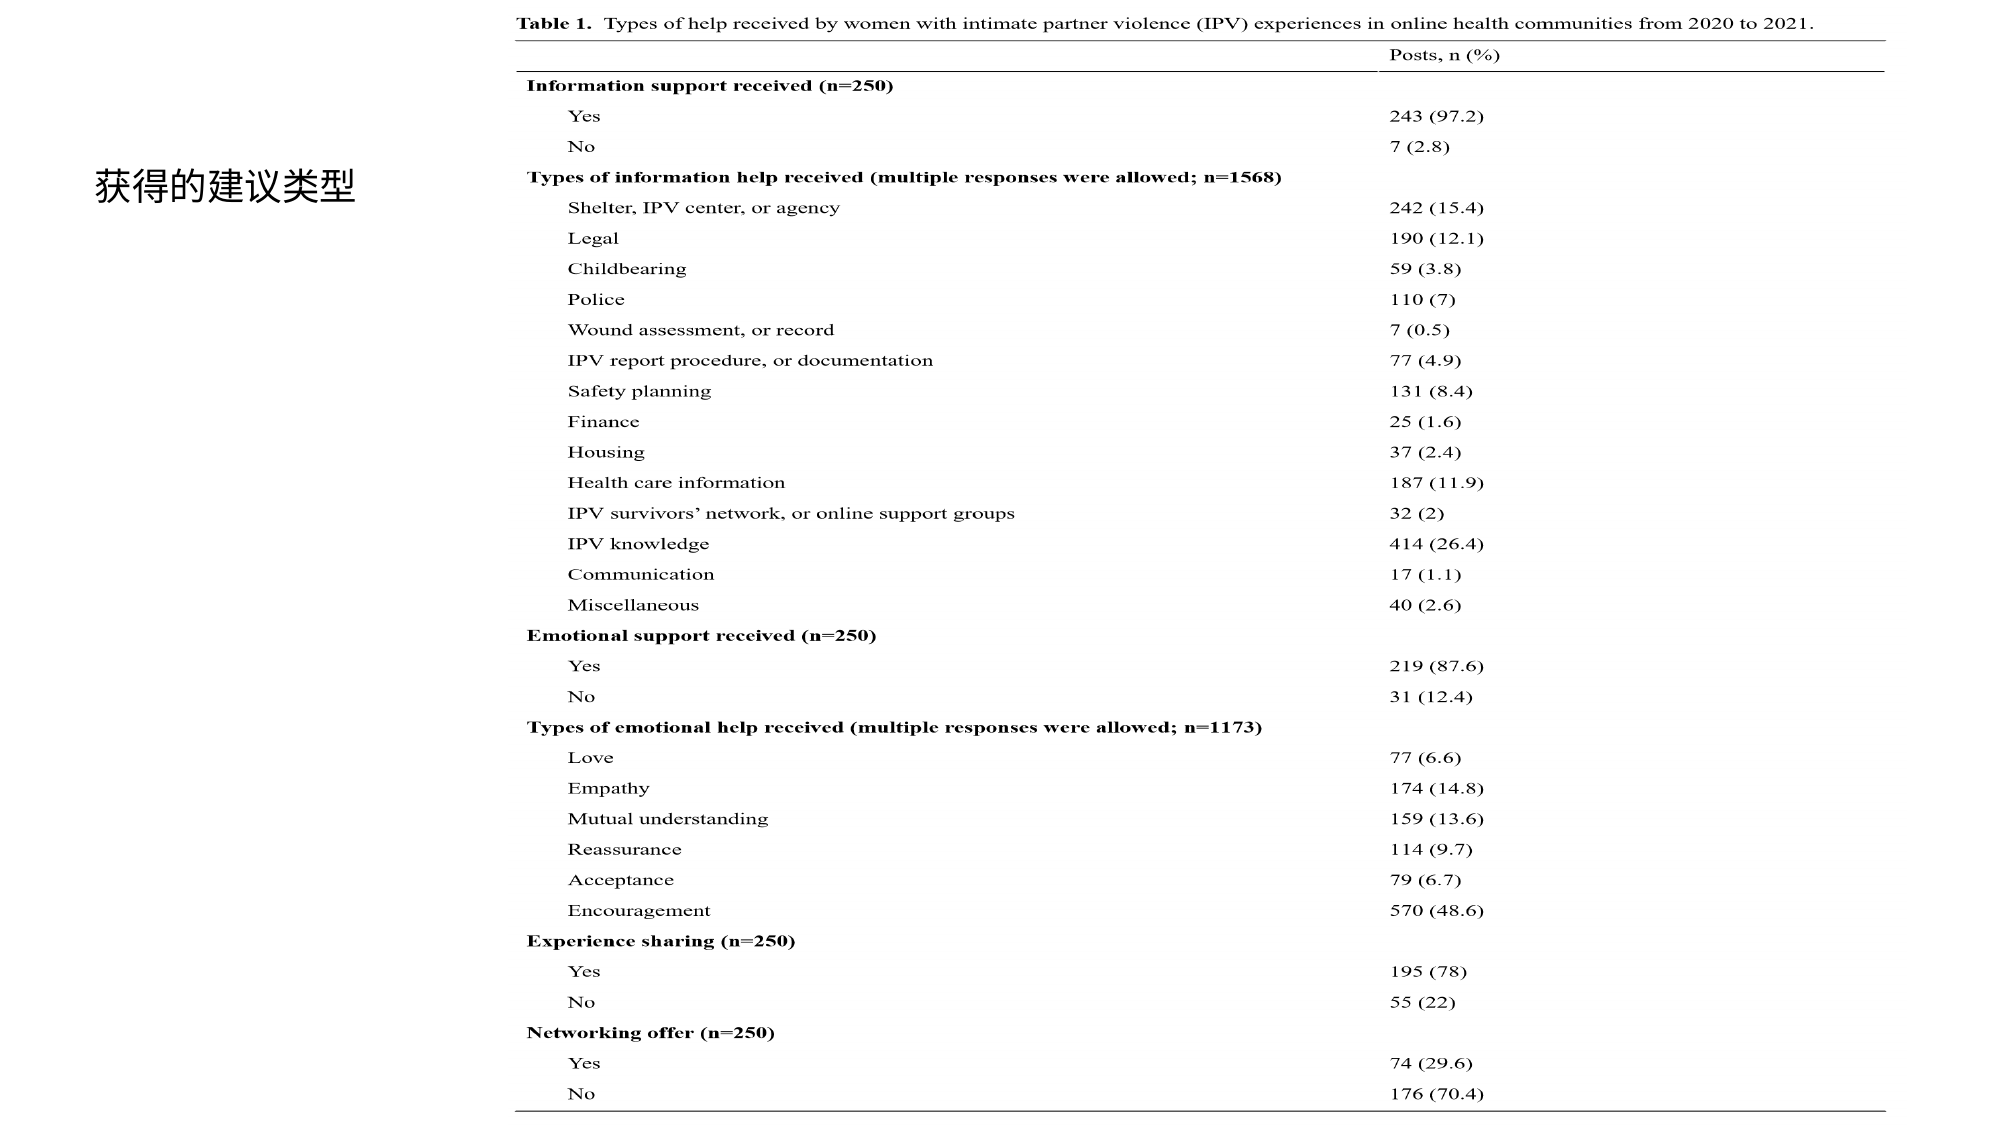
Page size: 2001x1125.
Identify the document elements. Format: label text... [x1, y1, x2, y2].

text_box 获得的建议类型 [79, 155, 433, 216]
picture [508, 0, 1907, 1125]
